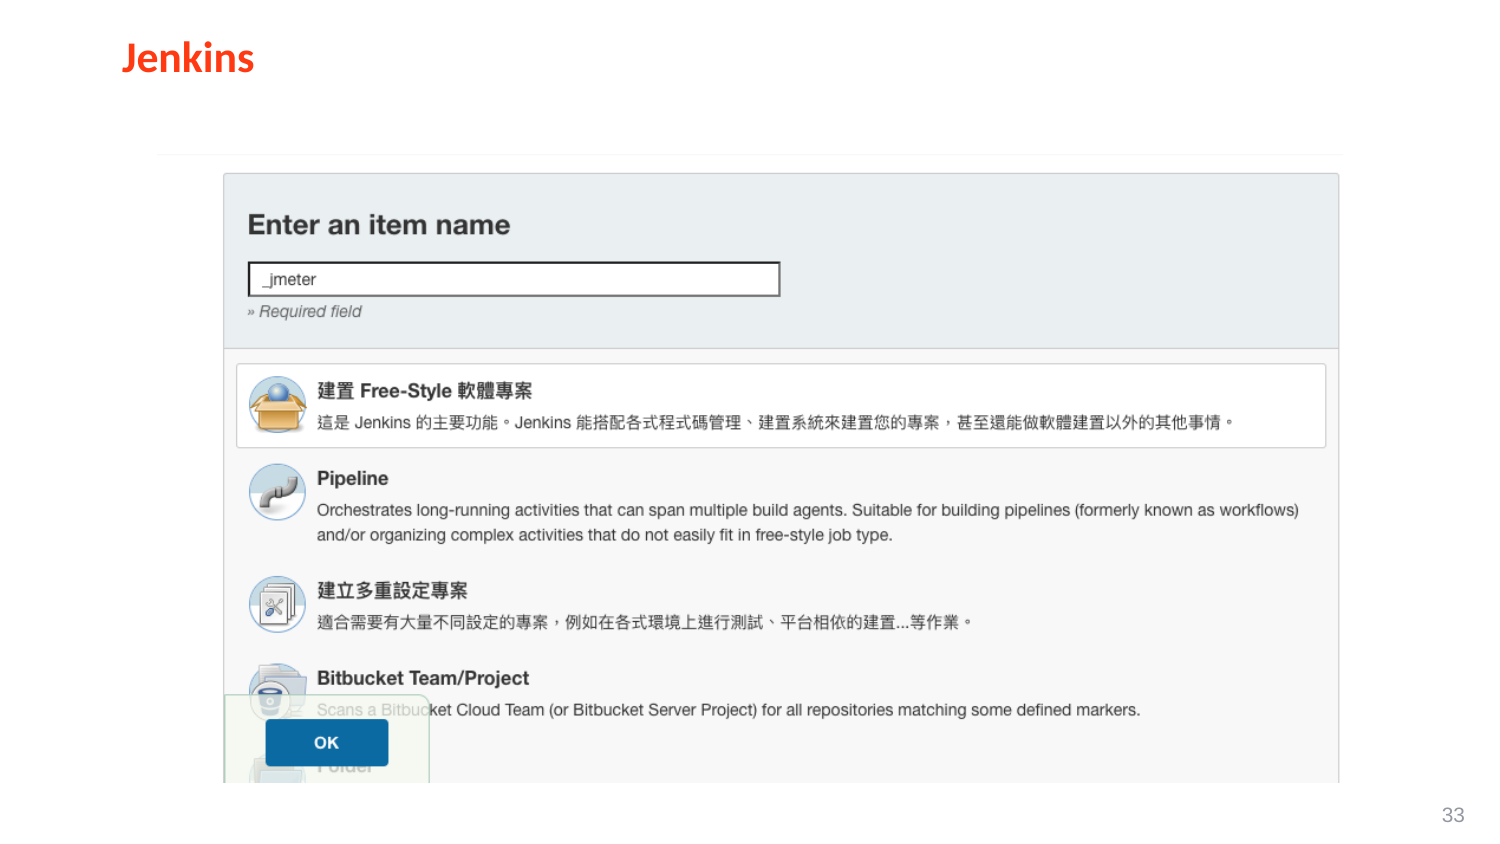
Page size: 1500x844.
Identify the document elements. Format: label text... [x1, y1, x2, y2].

list Jenkins [107, 31, 1448, 71]
slide_number 33 [1389, 782, 1480, 844]
picture [157, 154, 1343, 783]
